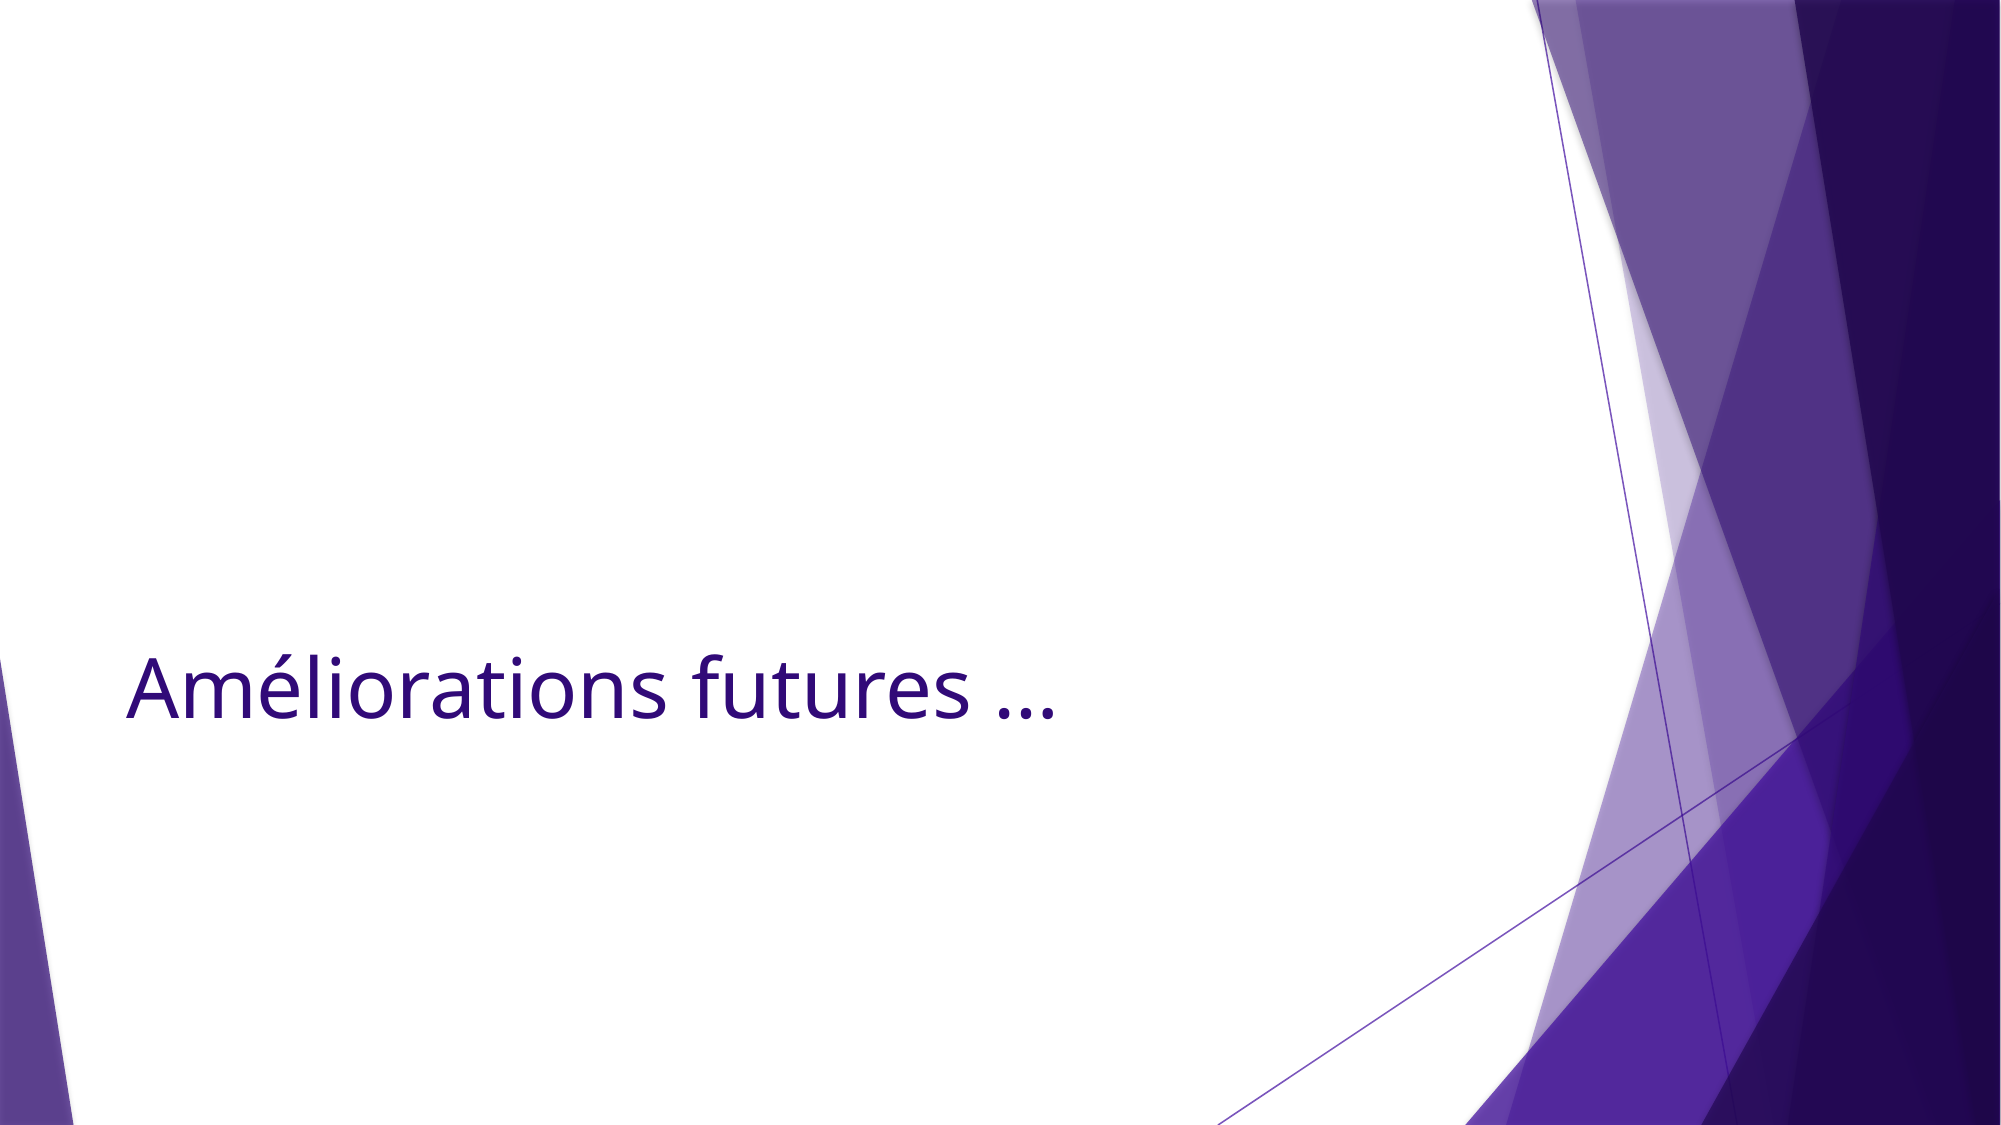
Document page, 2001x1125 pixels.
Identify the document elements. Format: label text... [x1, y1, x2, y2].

title Améliorations futures … [111, 443, 1522, 743]
